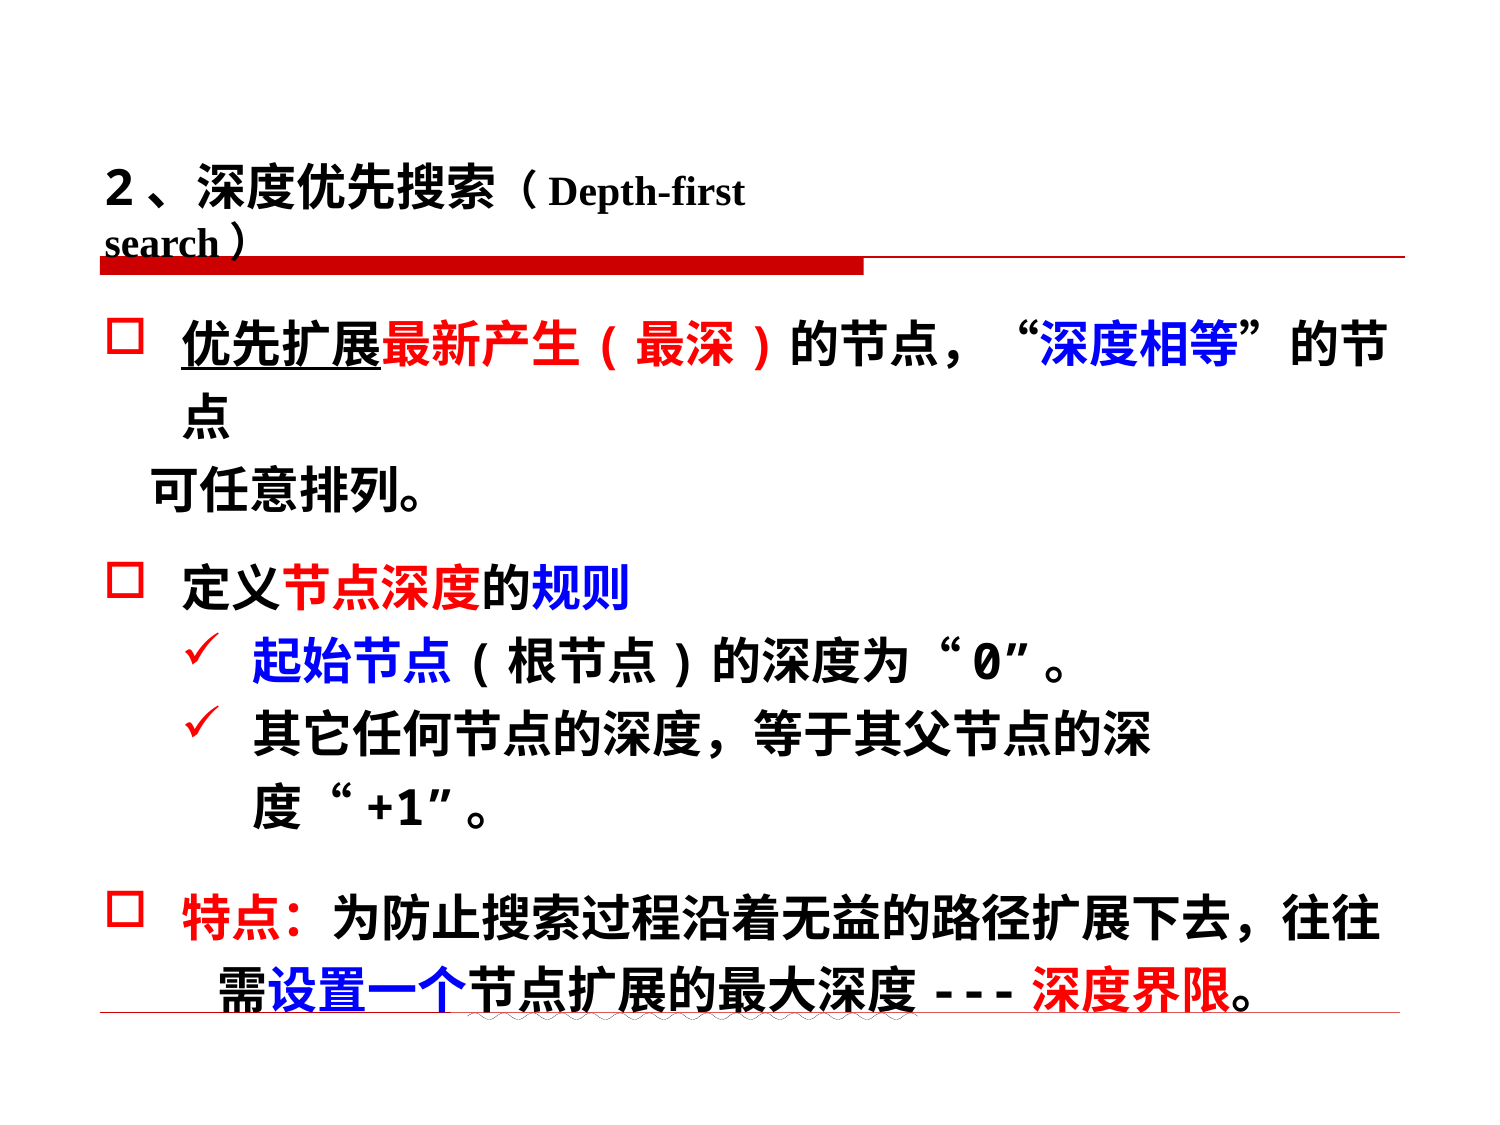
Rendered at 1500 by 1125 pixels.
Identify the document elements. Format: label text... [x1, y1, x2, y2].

list 优先扩展最新产生(最深)的节点，“深度相等”的节点 可任意排列。 定义节点深度的规则 起始节点(根节点)的深度为“0”。 其它任何节点的深度，等于其父节点的深度“+1”。 特点：为防止搜索过程沿着无益的路径扩展下去，往往 需设置一个节点扩展的最大深度---深度界限。 [104, 299, 1417, 1019]
text_box 2、深度优先搜索（Depth-first search） [104, 155, 880, 266]
